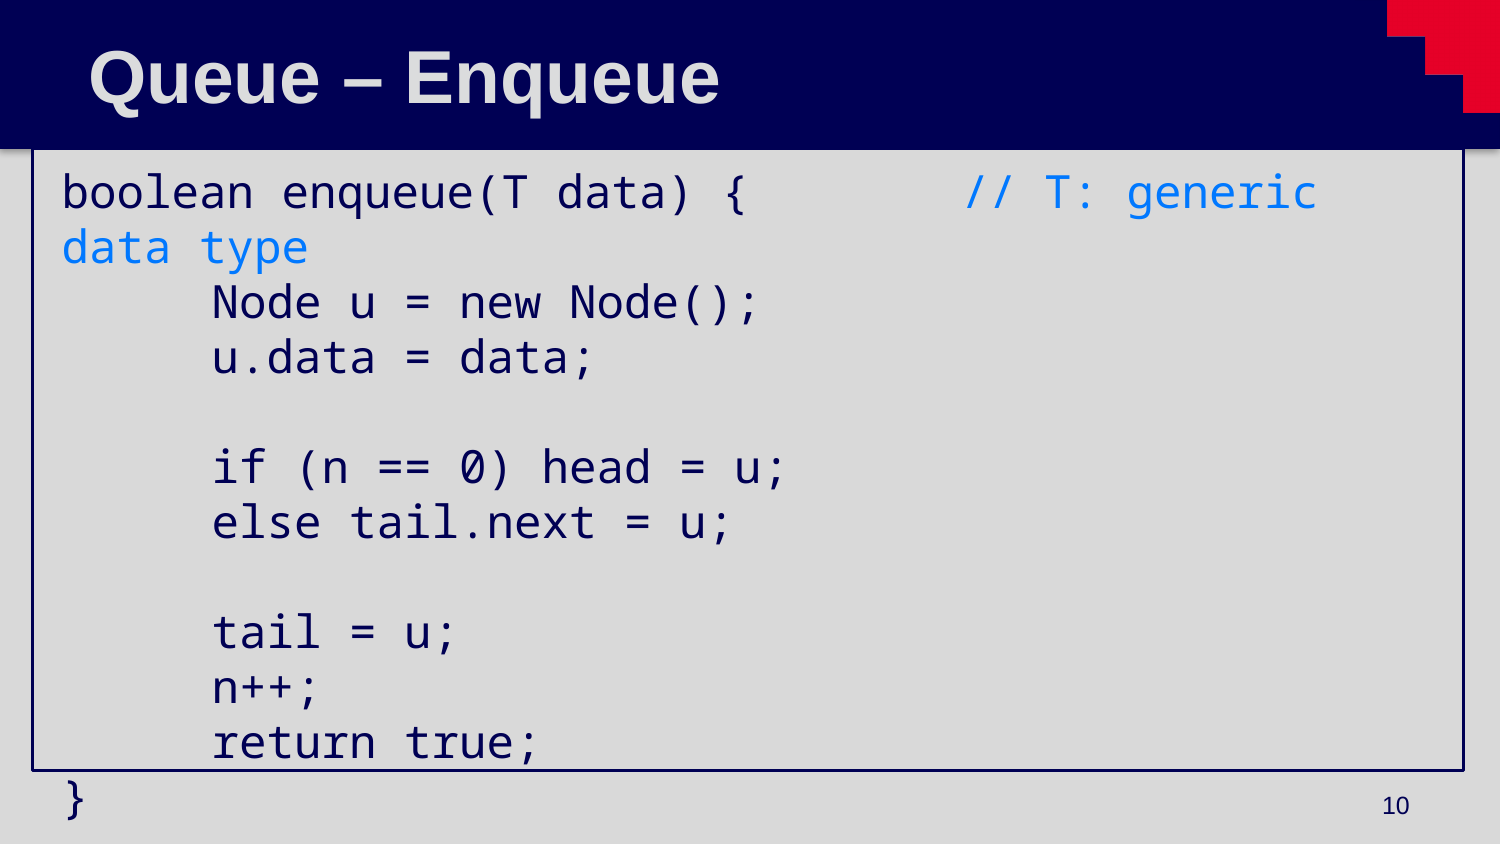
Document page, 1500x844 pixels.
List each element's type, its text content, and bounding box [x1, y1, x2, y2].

title Queue – Enqueue [0, 0, 1356, 150]
slide_number 10 [1074, 782, 1425, 827]
picture [1387, 0, 1500, 113]
list boolean enqueue(T data) { // T: generic data type Node u = new Node(); u.data = data; if (n == 0) head = u; else tail.next = u; tail = u; n++; return true; } [31, 146, 1465, 772]
